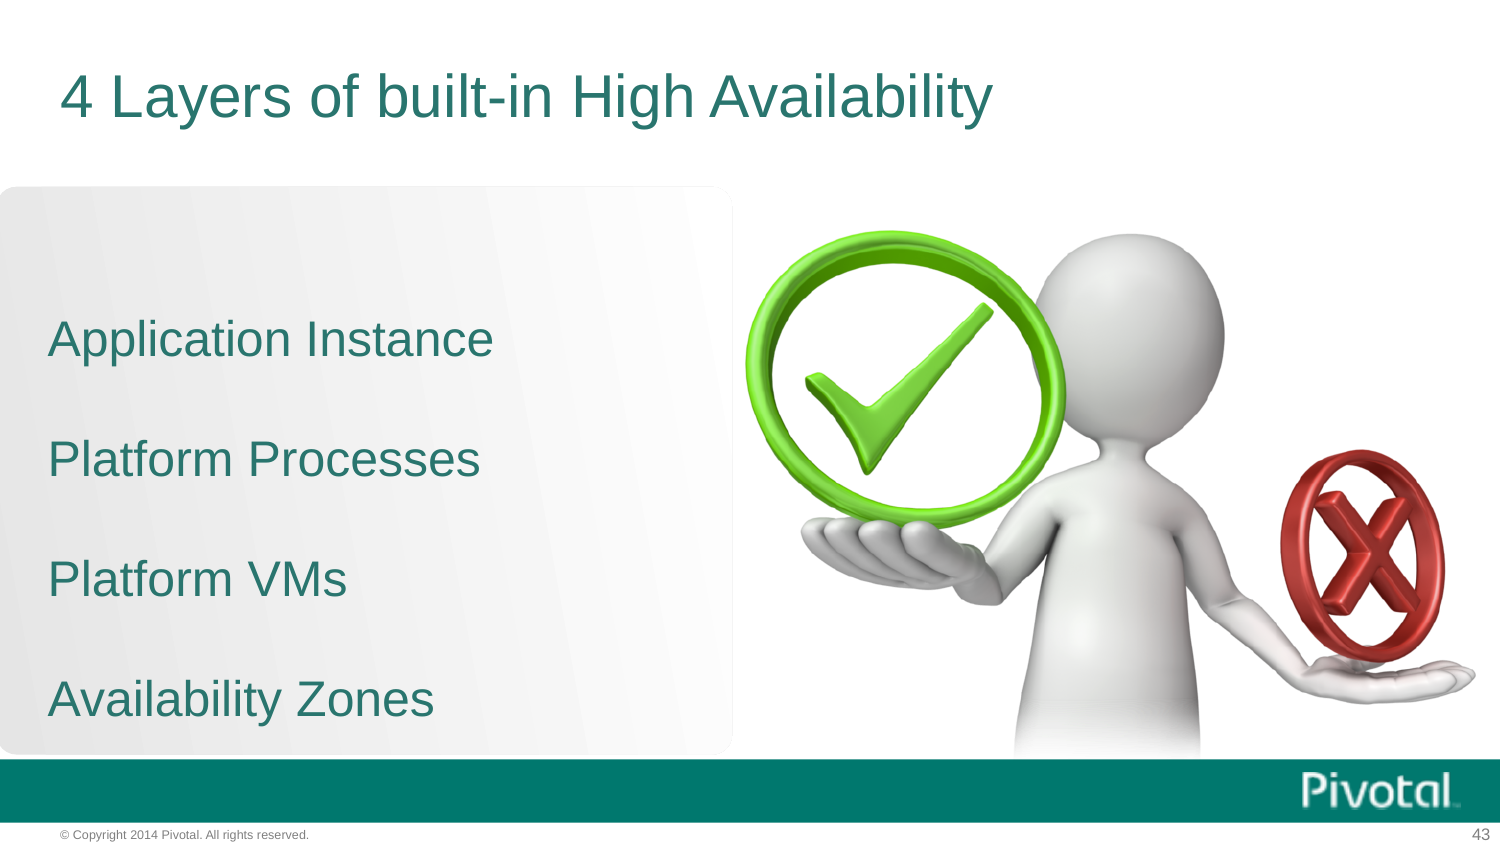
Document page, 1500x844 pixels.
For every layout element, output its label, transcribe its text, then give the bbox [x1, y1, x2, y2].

slide_number 43 [1402, 823, 1492, 844]
title 4 Layers of built-in High Availability [59, 56, 1441, 145]
text_box Application Instance Platform Processes Platform VMs Availability Zones [33, 246, 607, 727]
picture [1302, 772, 1461, 810]
picture [719, 206, 1486, 762]
text_box [0, 186, 732, 755]
